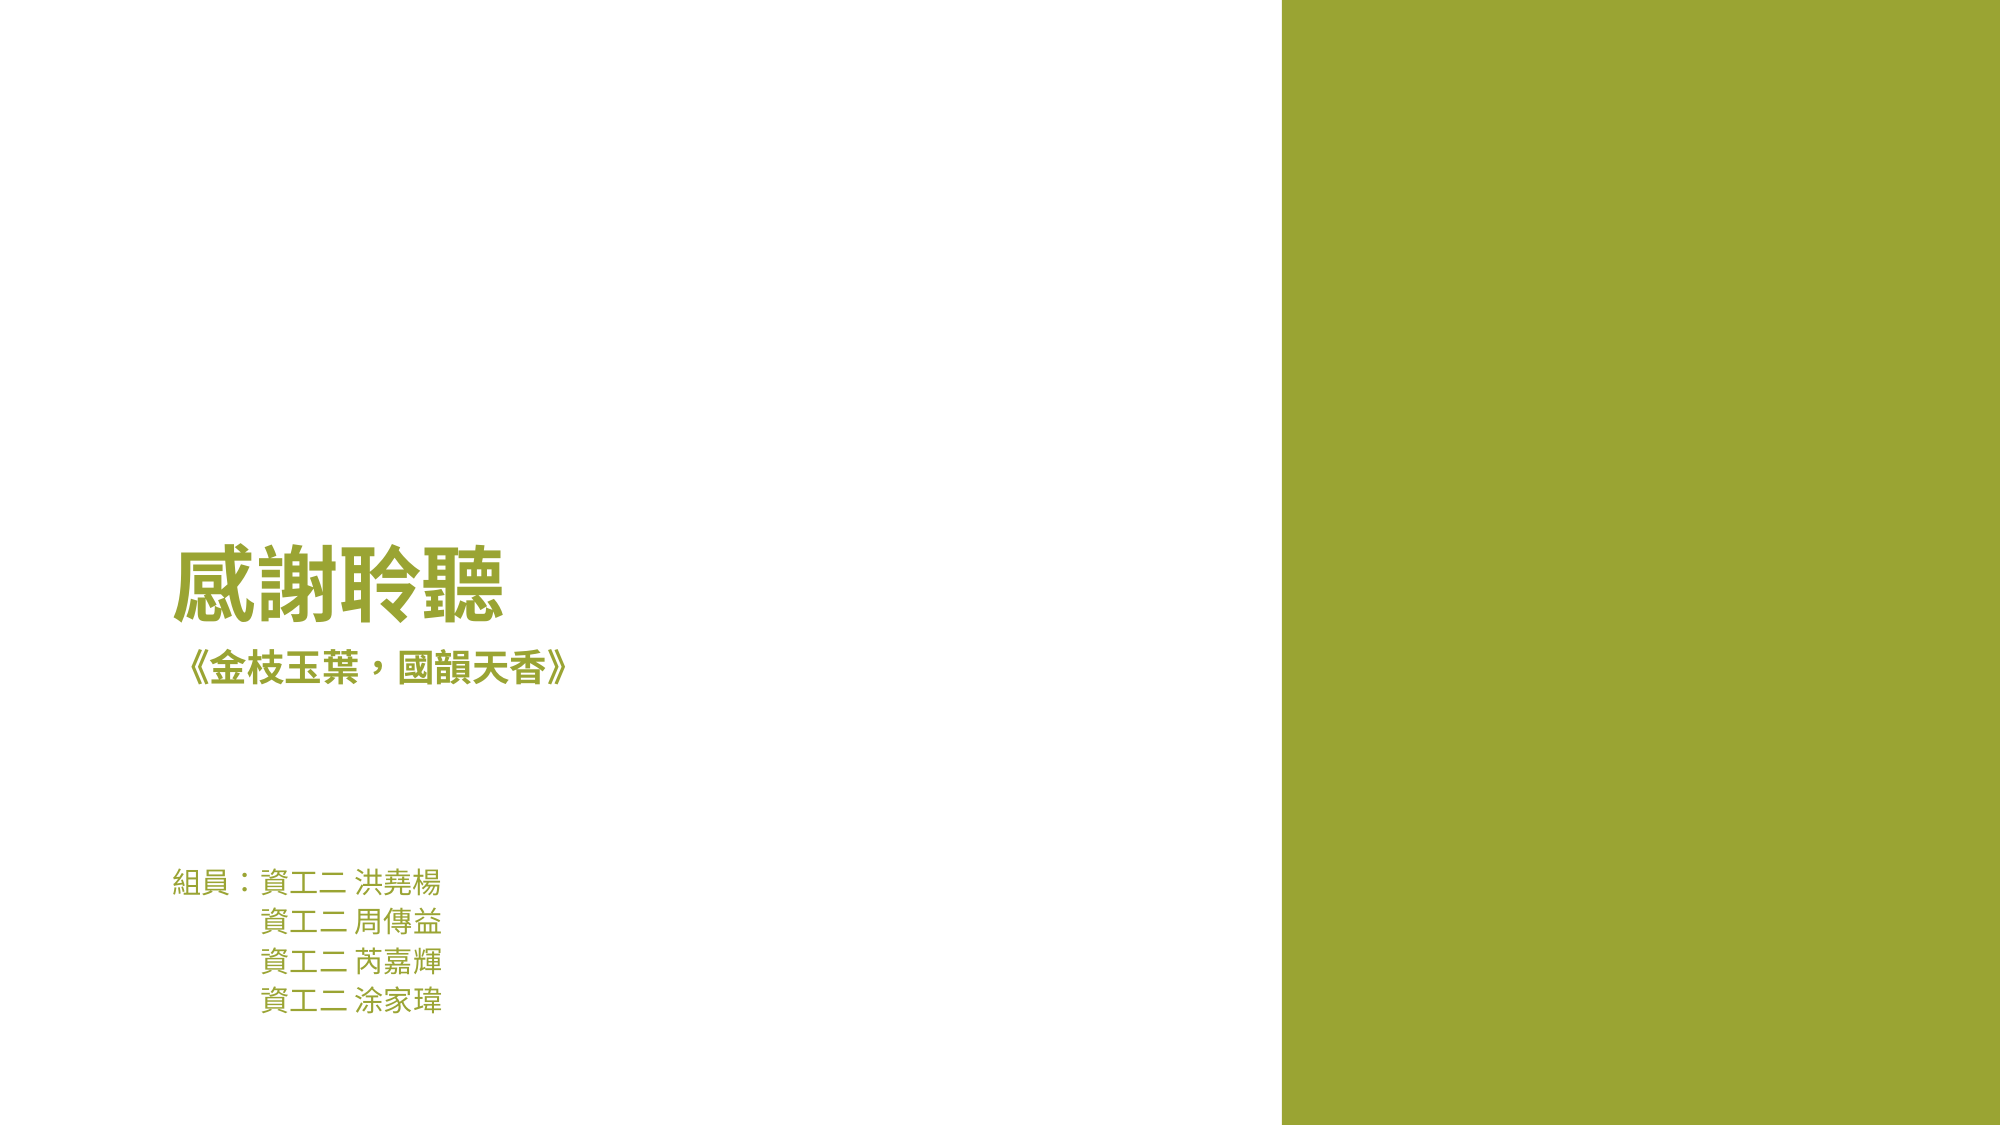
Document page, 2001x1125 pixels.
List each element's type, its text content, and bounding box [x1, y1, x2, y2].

text_box 資工二 涂家瑋 [245, 974, 460, 1025]
text_box 資工二 周傳益 [245, 895, 460, 936]
text_box 組員：資工二 洪堯楊 [157, 860, 472, 908]
text_box 資工二 芮嘉輝 [245, 936, 460, 974]
list 感謝聆聽 [157, 535, 1105, 642]
list 《金枝玉葉，國韻天香》 [157, 642, 1105, 688]
